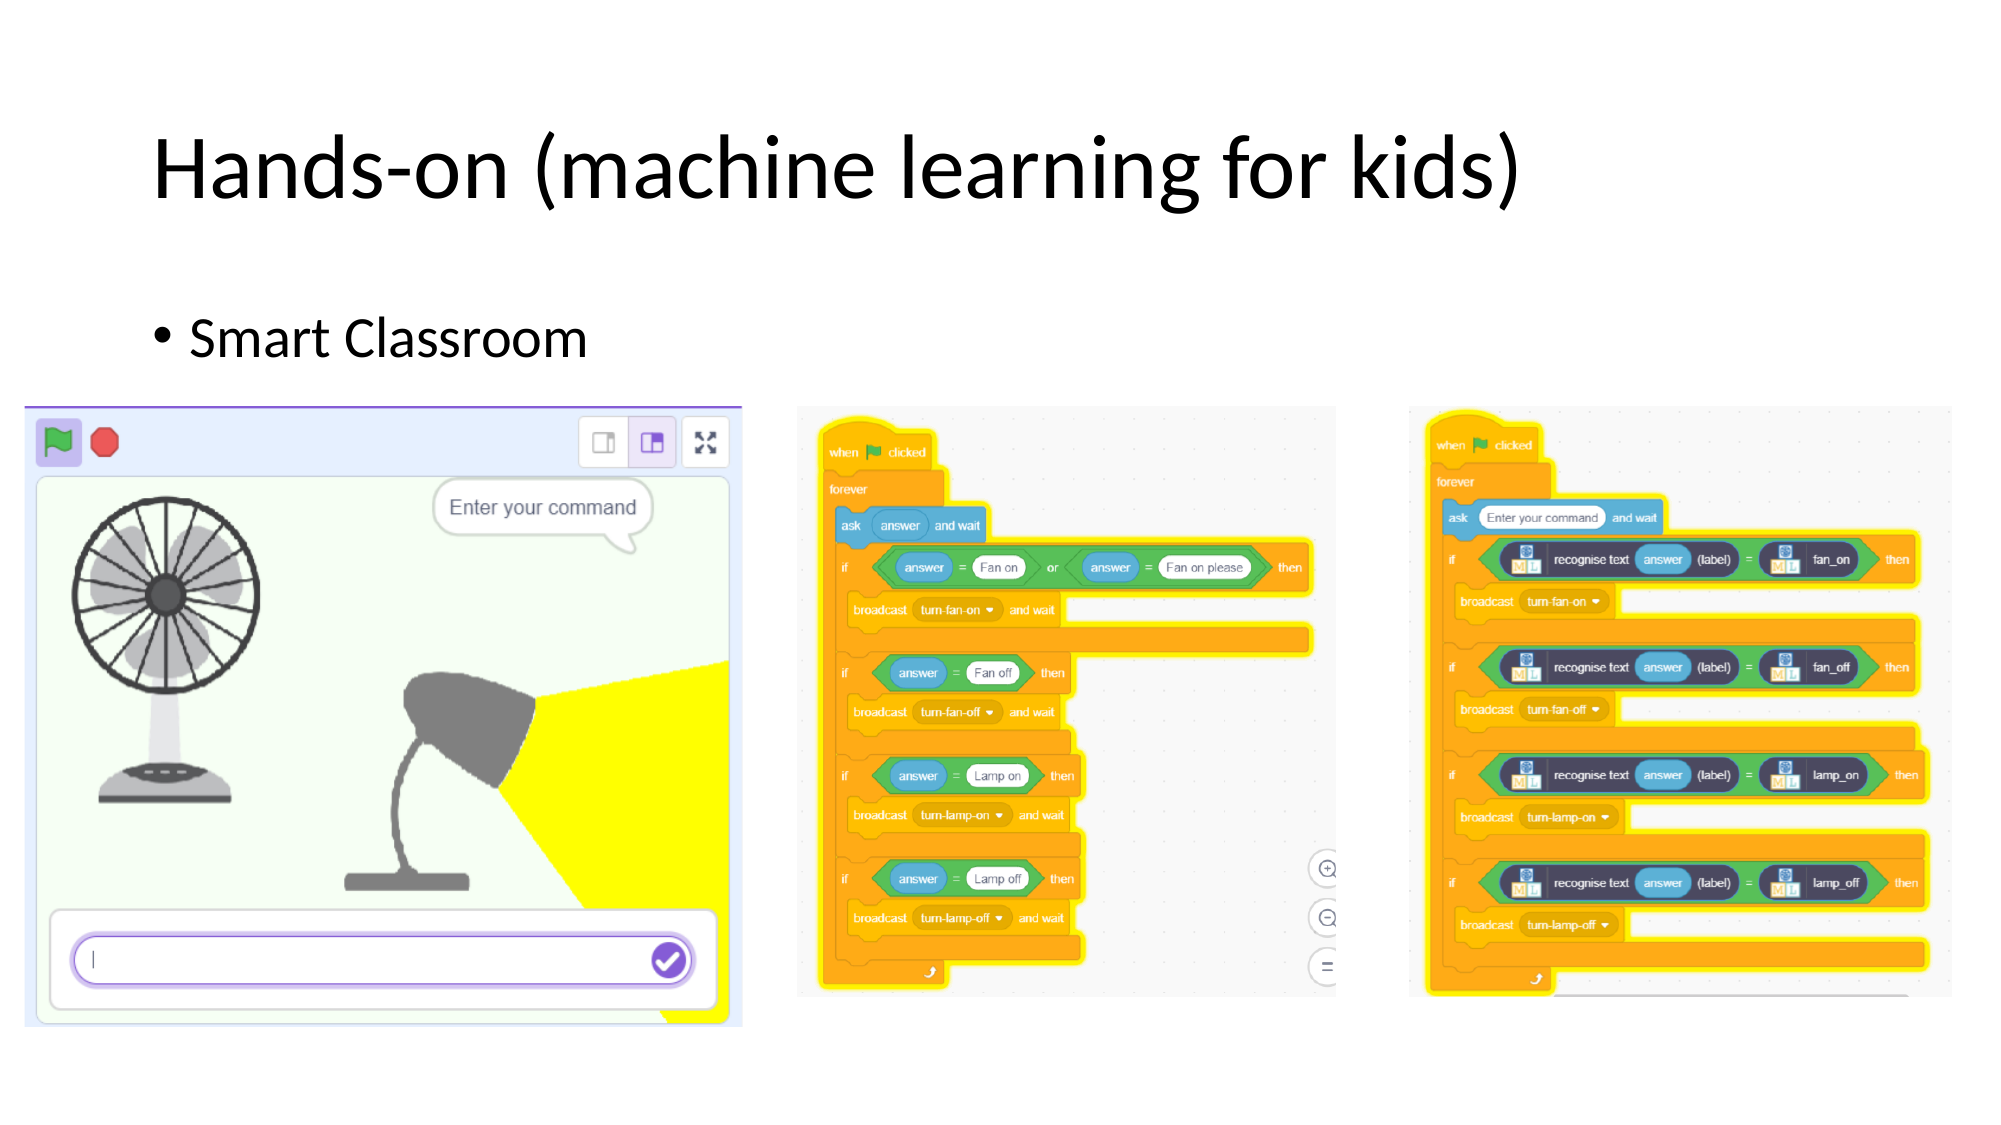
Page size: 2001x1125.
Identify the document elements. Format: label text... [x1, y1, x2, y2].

picture [1409, 406, 1952, 998]
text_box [24, 406, 744, 1028]
title Hands-on (machine learning for kids) [137, 59, 1863, 278]
list Smart Classroom [137, 299, 1863, 1014]
picture [796, 406, 1336, 998]
